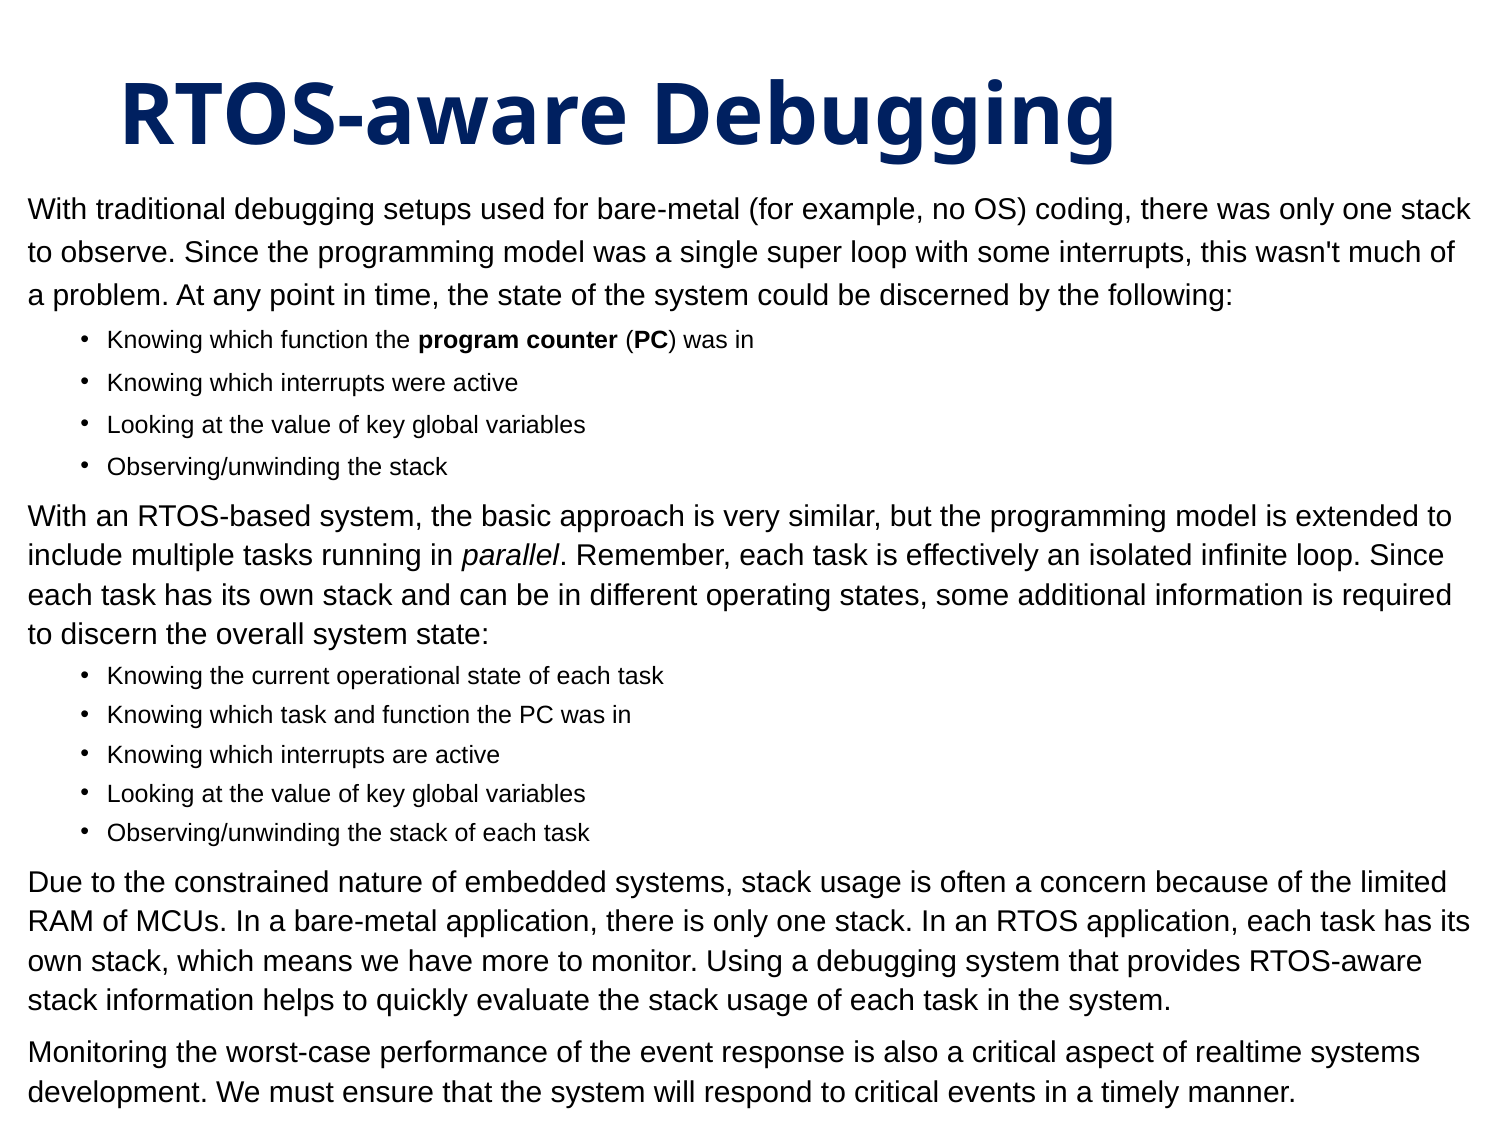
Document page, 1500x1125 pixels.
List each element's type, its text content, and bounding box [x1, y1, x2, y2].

title RTOS-aware Debugging [103, 59, 1397, 174]
list With traditional debugging setups used for bare-metal (for example, no OS) coding, there was only one stack to observe. Since the programming model was a single super loop with some interrupts, this wasn't much of a problem. At any point in time, the state of the system could be discerned by the following: Knowing which function the program counter (PC) was in Knowing which interrupts were active Looking at the value of key global variables Observing/unwinding the stack With an RTOS-based system, the basic approach is very similar, but the programming model is extended to include multiple tasks running in parallel. Remember, each task is effectively an isolated infinite loop. Since each task has its own stack and can be in different operating states, some additional information is required to discern the overall system state: Knowing the current operational state of each task Knowing which task and function the PC was in Knowing which interrupts are active Looking at the value of key global variables Observing/unwinding the stack of each task Due to the constrained nature of embedded systems, stack usage is often a concern because of the limited RAM of MCUs. In a bare-metal application, there is only one stack. In an RTOS application, each task has its own stack, which means we have more to monitor. Using a debugging system that provides RTOS-aware stack information helps to quickly evaluate the stack usage of each task in the system. Monitoring the worst-case performance of the event response is also a critical aspect of realtime systems development. We must ensure that the system will respond to critical events in a timely manner. [12, 174, 1488, 1125]
